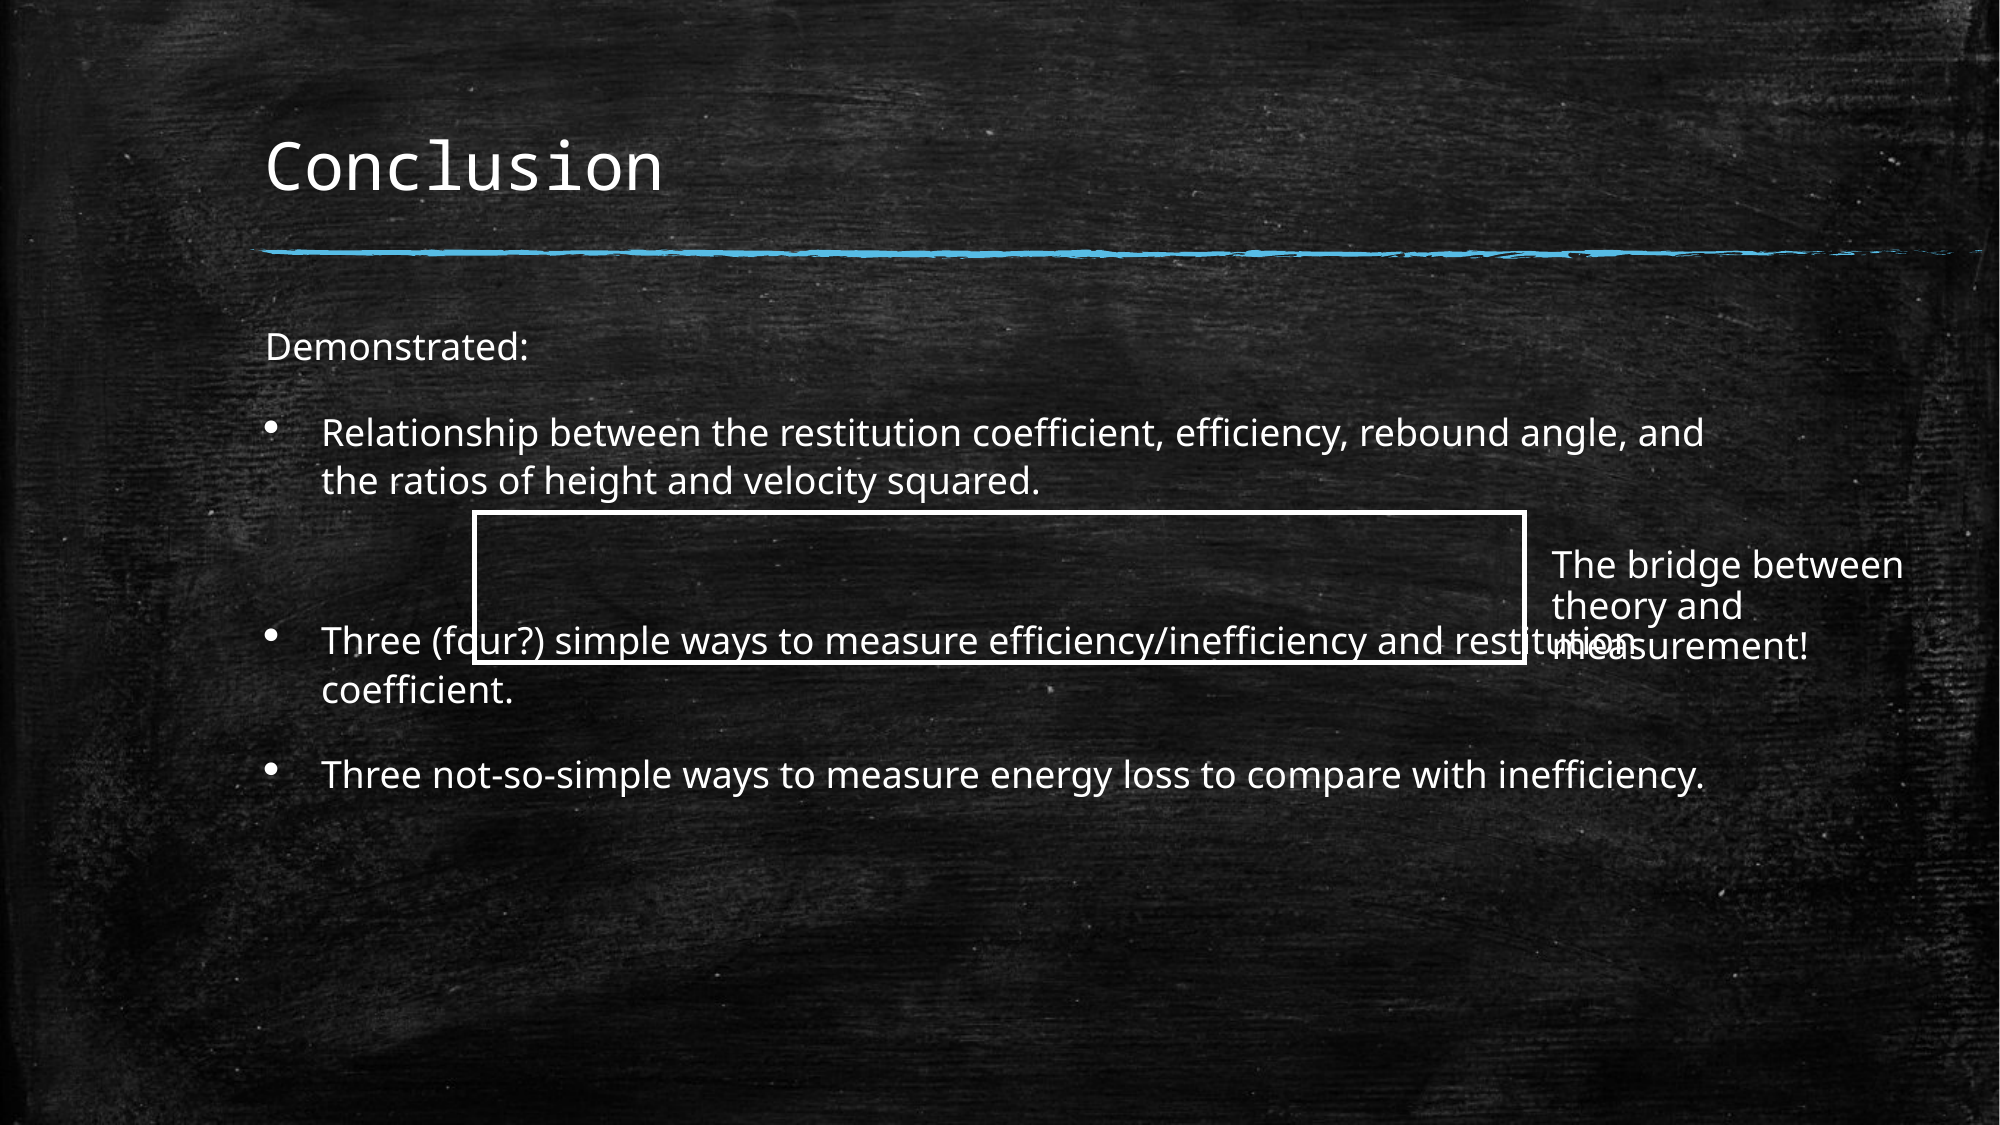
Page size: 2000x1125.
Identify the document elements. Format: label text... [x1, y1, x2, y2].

title Conclusion [249, 45, 1750, 213]
text_box The bridge between theory and measurement! [1536, 539, 2000, 676]
text_box [474, 511, 1526, 663]
